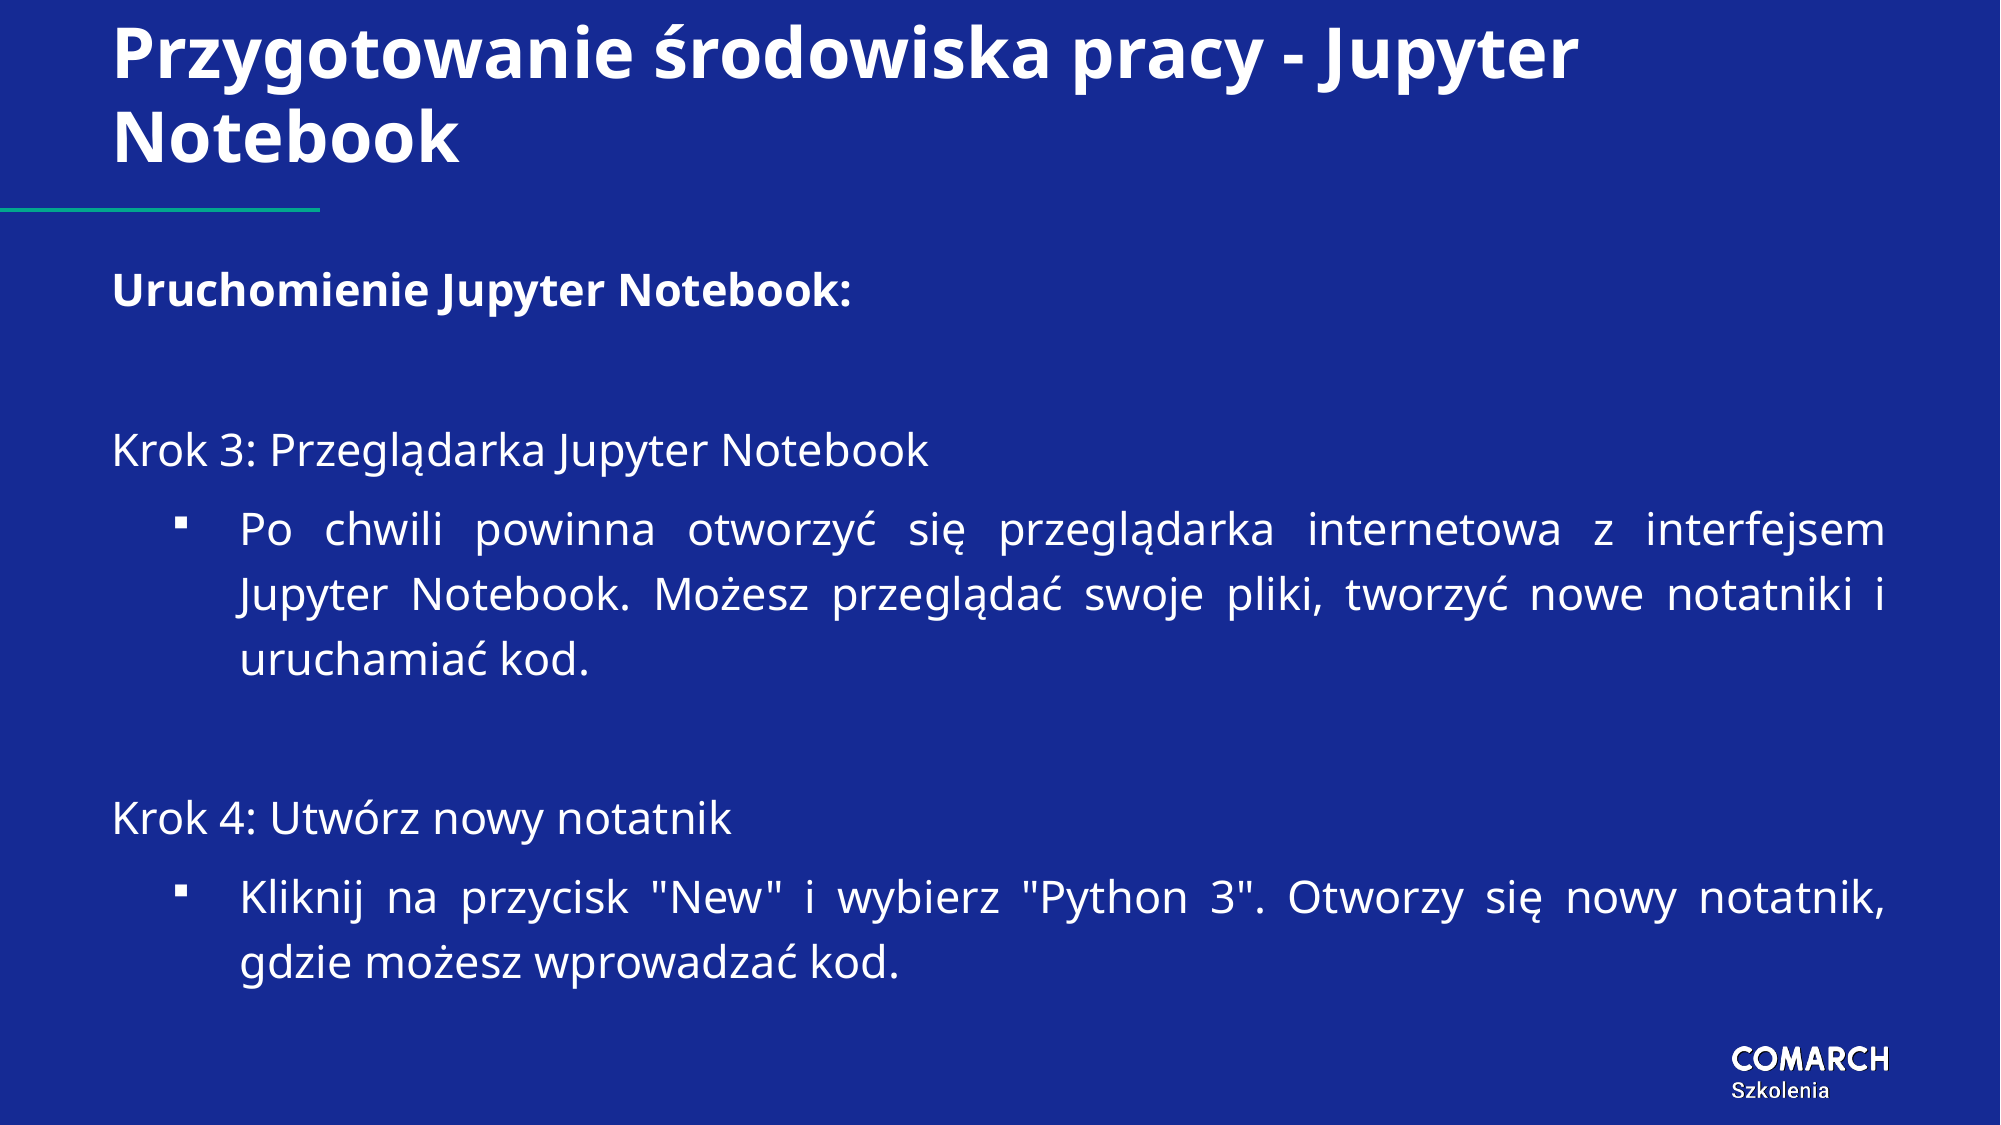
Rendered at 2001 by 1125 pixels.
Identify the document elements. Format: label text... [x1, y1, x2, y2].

picture [1732, 1046, 1889, 1098]
title Przygotowanie środowiska pracy - Jupyter Notebook [111, 0, 1889, 185]
list Uruchomienie Jupyter Notebook: Krok 3: Przeglądarka Jupyter Notebook Po chwili powinna otworzyć się przeglądarka internetowa z interfejsem Jupyter Notebook. Możesz przeglądać swoje pliki, tworzyć nowe notatniki i uruchamiać kod. Krok 4: Utwórz nowy notatnik Kliknij na przycisk "New" i wybierz "Python 3". Otworzy się nowy notatnik, gdzie możesz wprowadzać kod. [111, 243, 1889, 1000]
